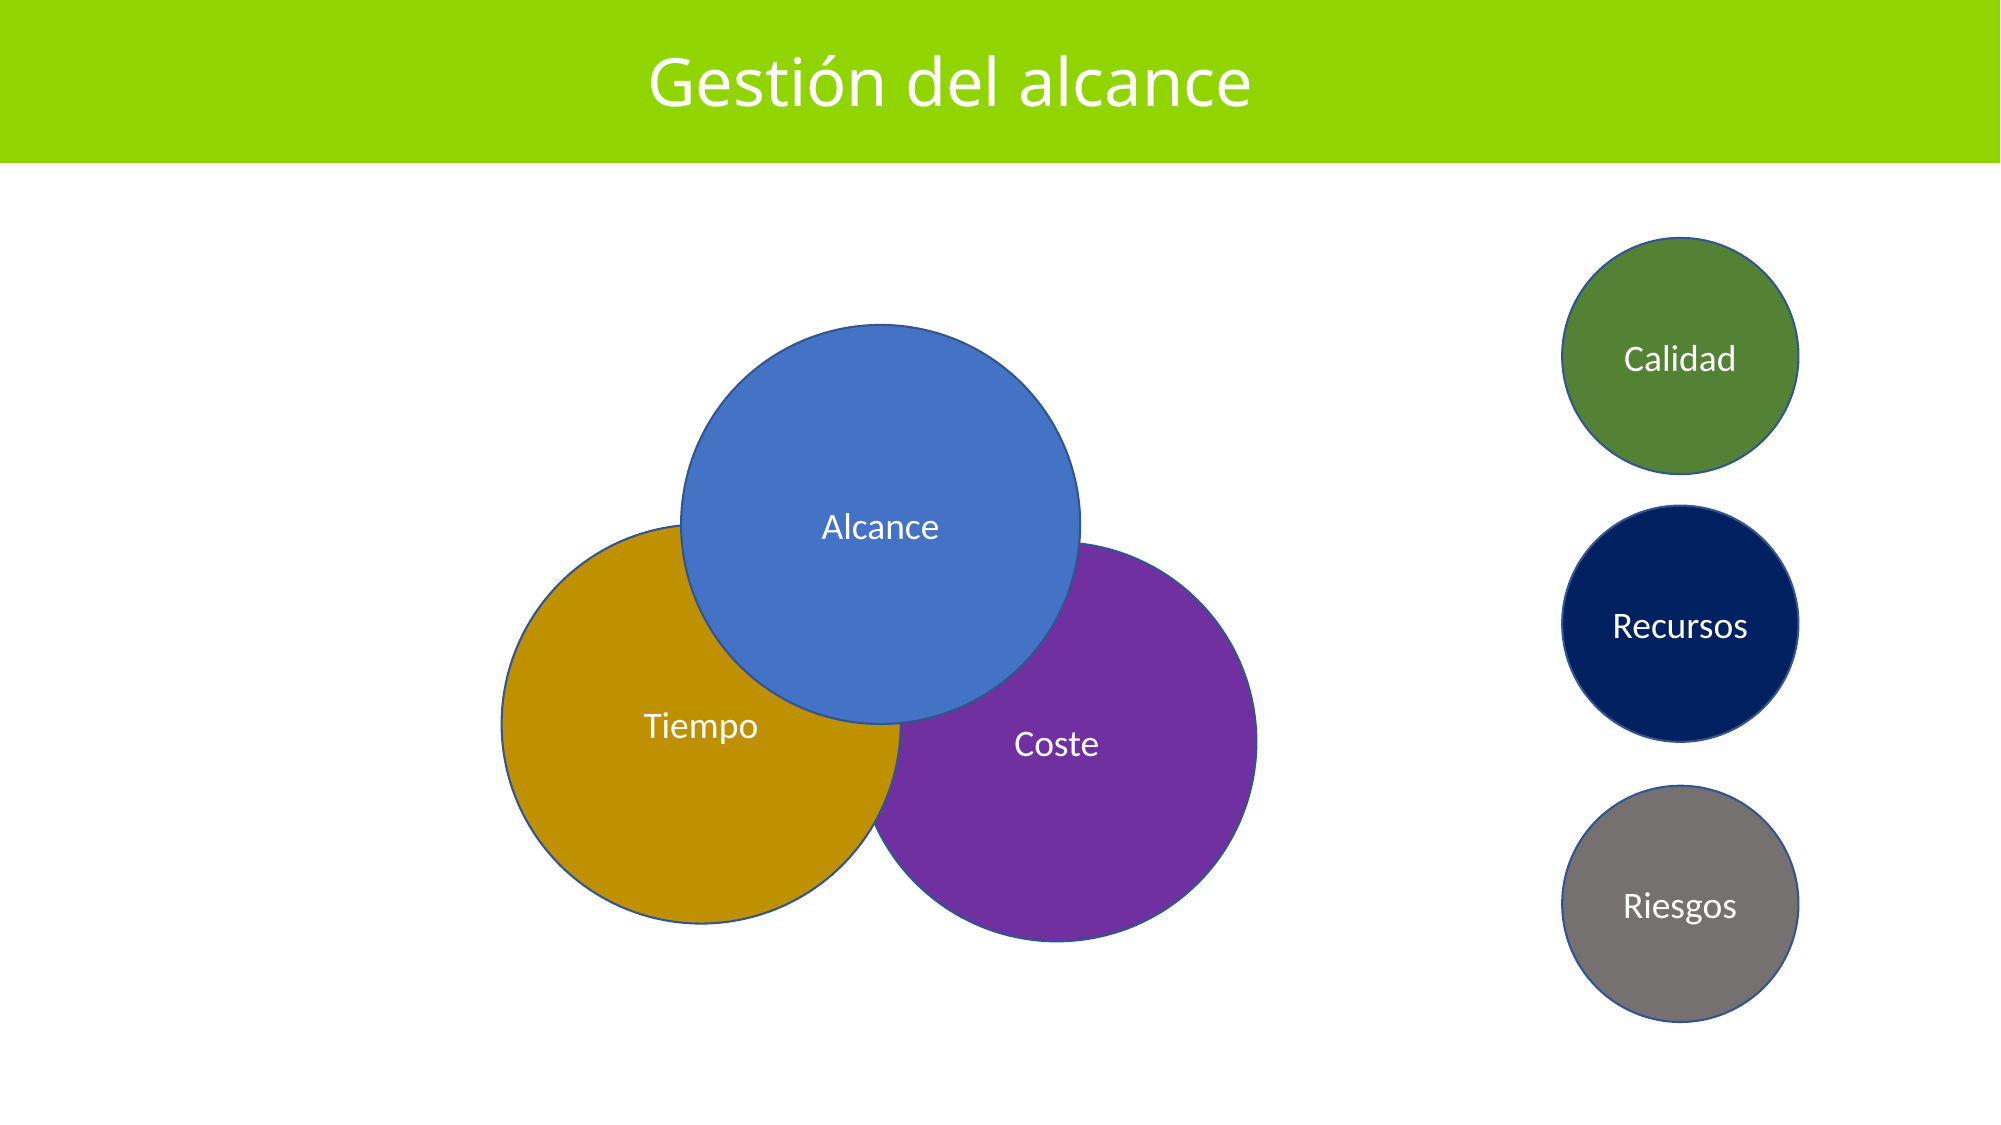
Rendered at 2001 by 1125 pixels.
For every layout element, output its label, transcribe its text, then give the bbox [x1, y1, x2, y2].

text_box Tiempo [500, 524, 902, 925]
list Gestión del alcance [251, 41, 1650, 153]
text_box Calidad [1561, 236, 1800, 476]
text_box Riesgos [1561, 784, 1800, 1024]
text_box Recursos [1561, 504, 1800, 743]
text_box Coste [874, 542, 1258, 943]
text_box Alcance [680, 323, 1082, 726]
